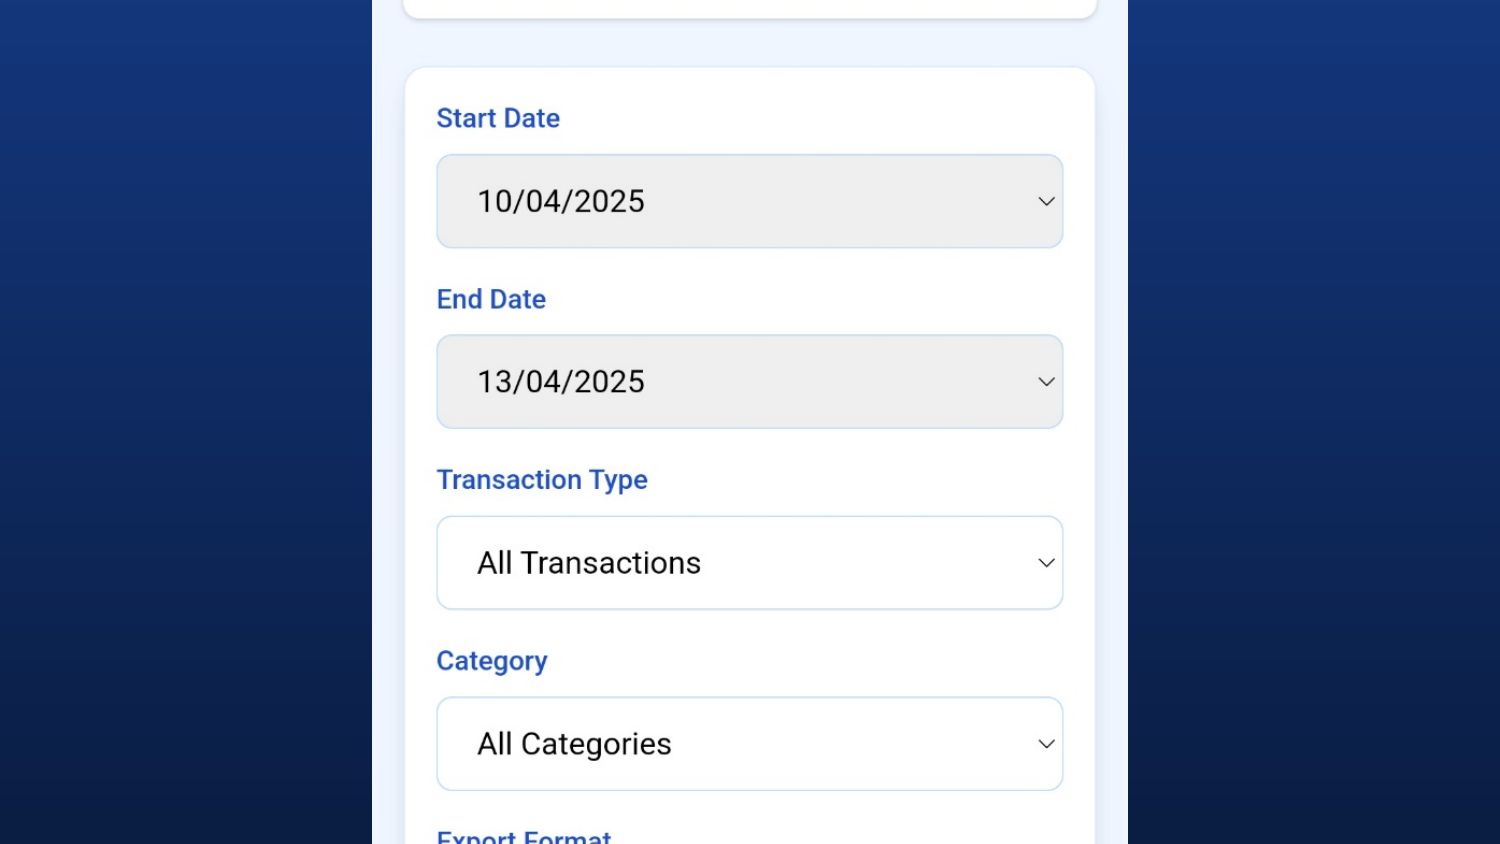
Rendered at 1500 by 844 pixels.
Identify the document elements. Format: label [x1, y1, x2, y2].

picture [372, 0, 1128, 844]
